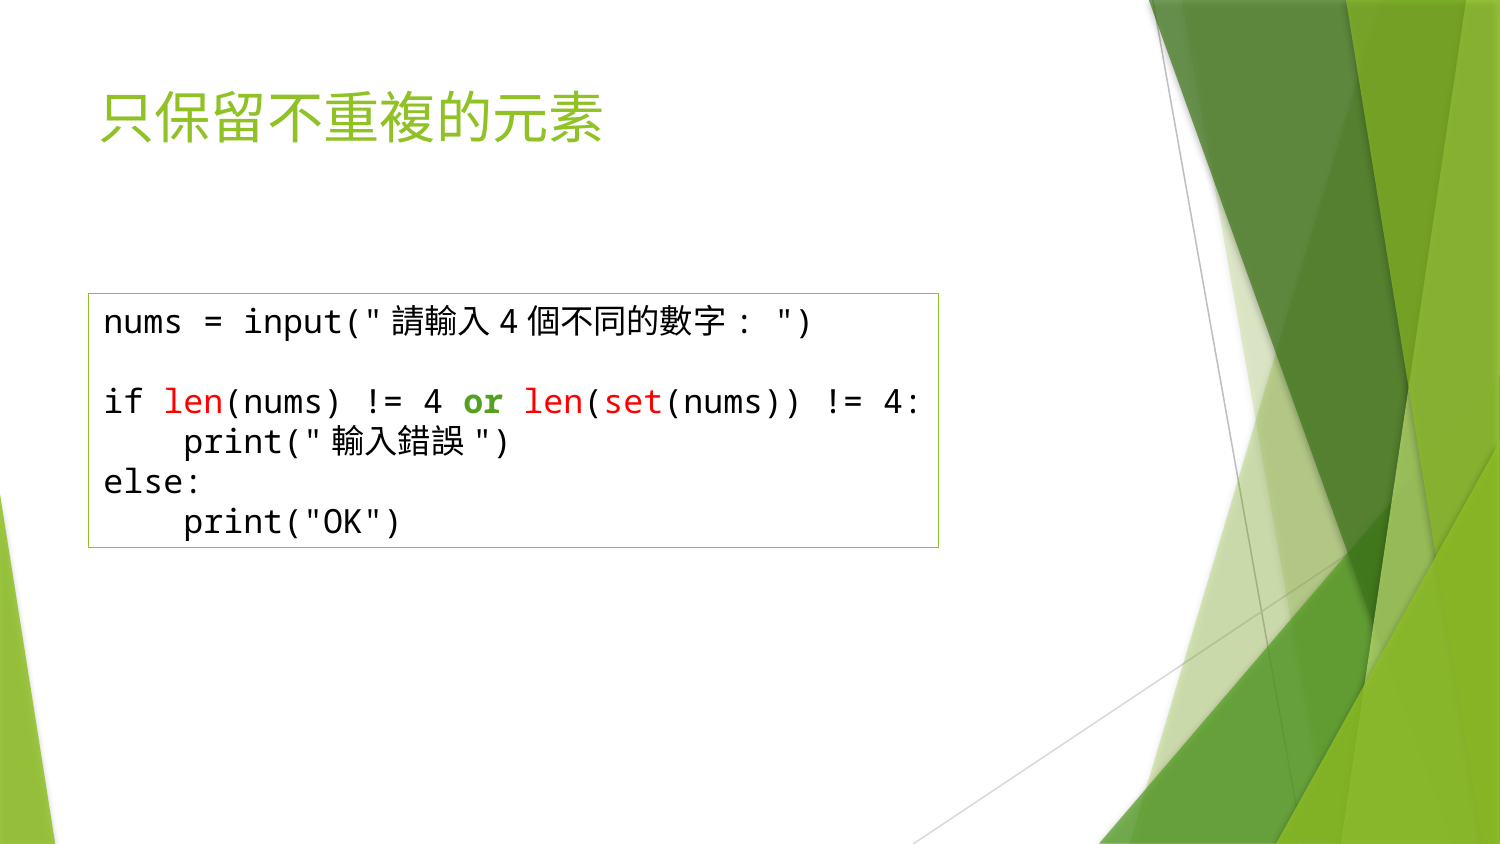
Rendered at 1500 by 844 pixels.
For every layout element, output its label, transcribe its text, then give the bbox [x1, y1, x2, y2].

title 只保留不重複的元素 [83, 75, 1141, 238]
text_box nums = input("請輸入4個不同的數字: ") if len(nums) != 4 or len(set(nums)) != 4: print("輸入錯誤") else: print("OK") [88, 293, 939, 548]
